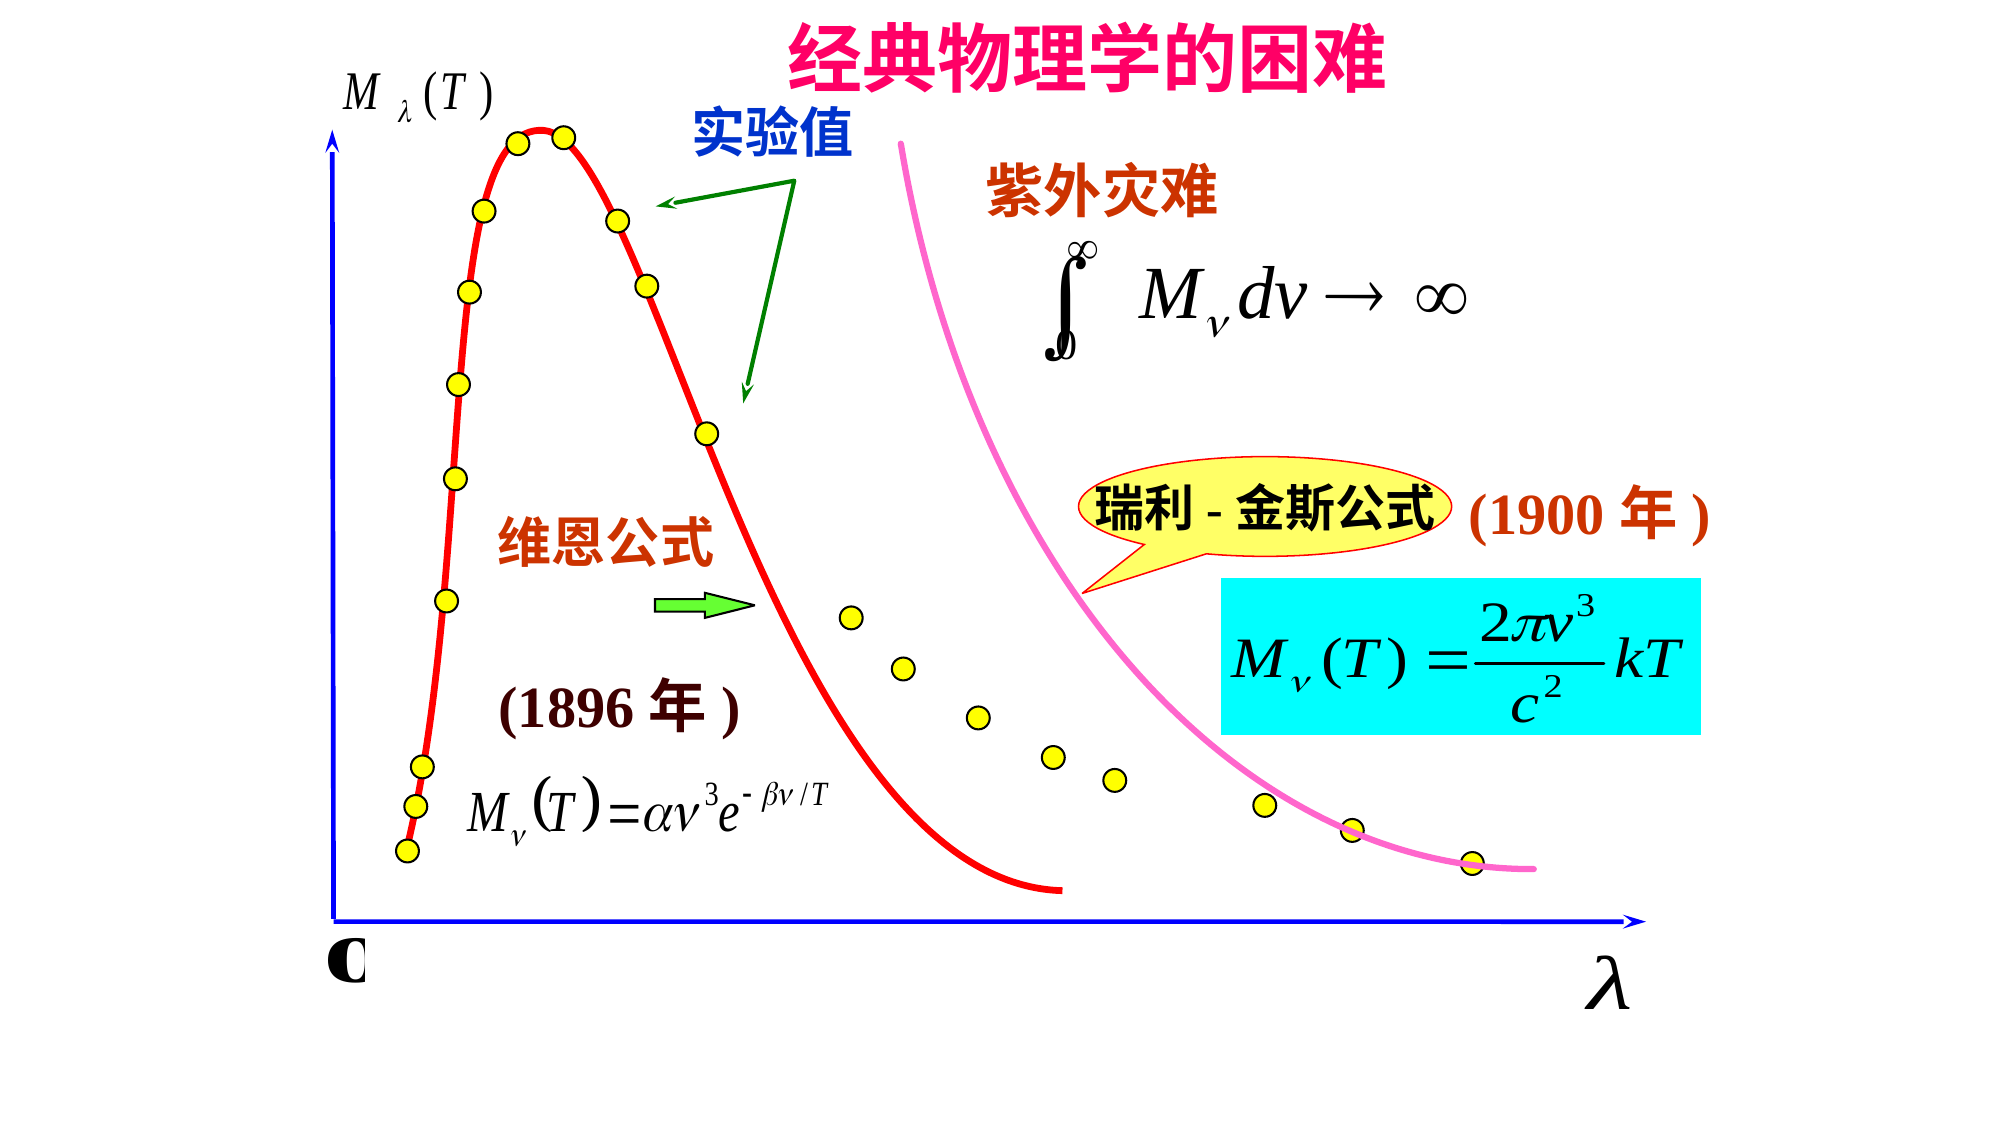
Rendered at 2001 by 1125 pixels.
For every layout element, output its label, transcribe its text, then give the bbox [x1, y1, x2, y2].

text_box [1174, 0, 1525, 53]
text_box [1020, 211, 1483, 375]
text_box 经典物理学的困难 [772, 3, 1322, 53]
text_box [315, 54, 1655, 1029]
text_box (1900年) [1658, 451, 1726, 554]
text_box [1220, 577, 1702, 736]
